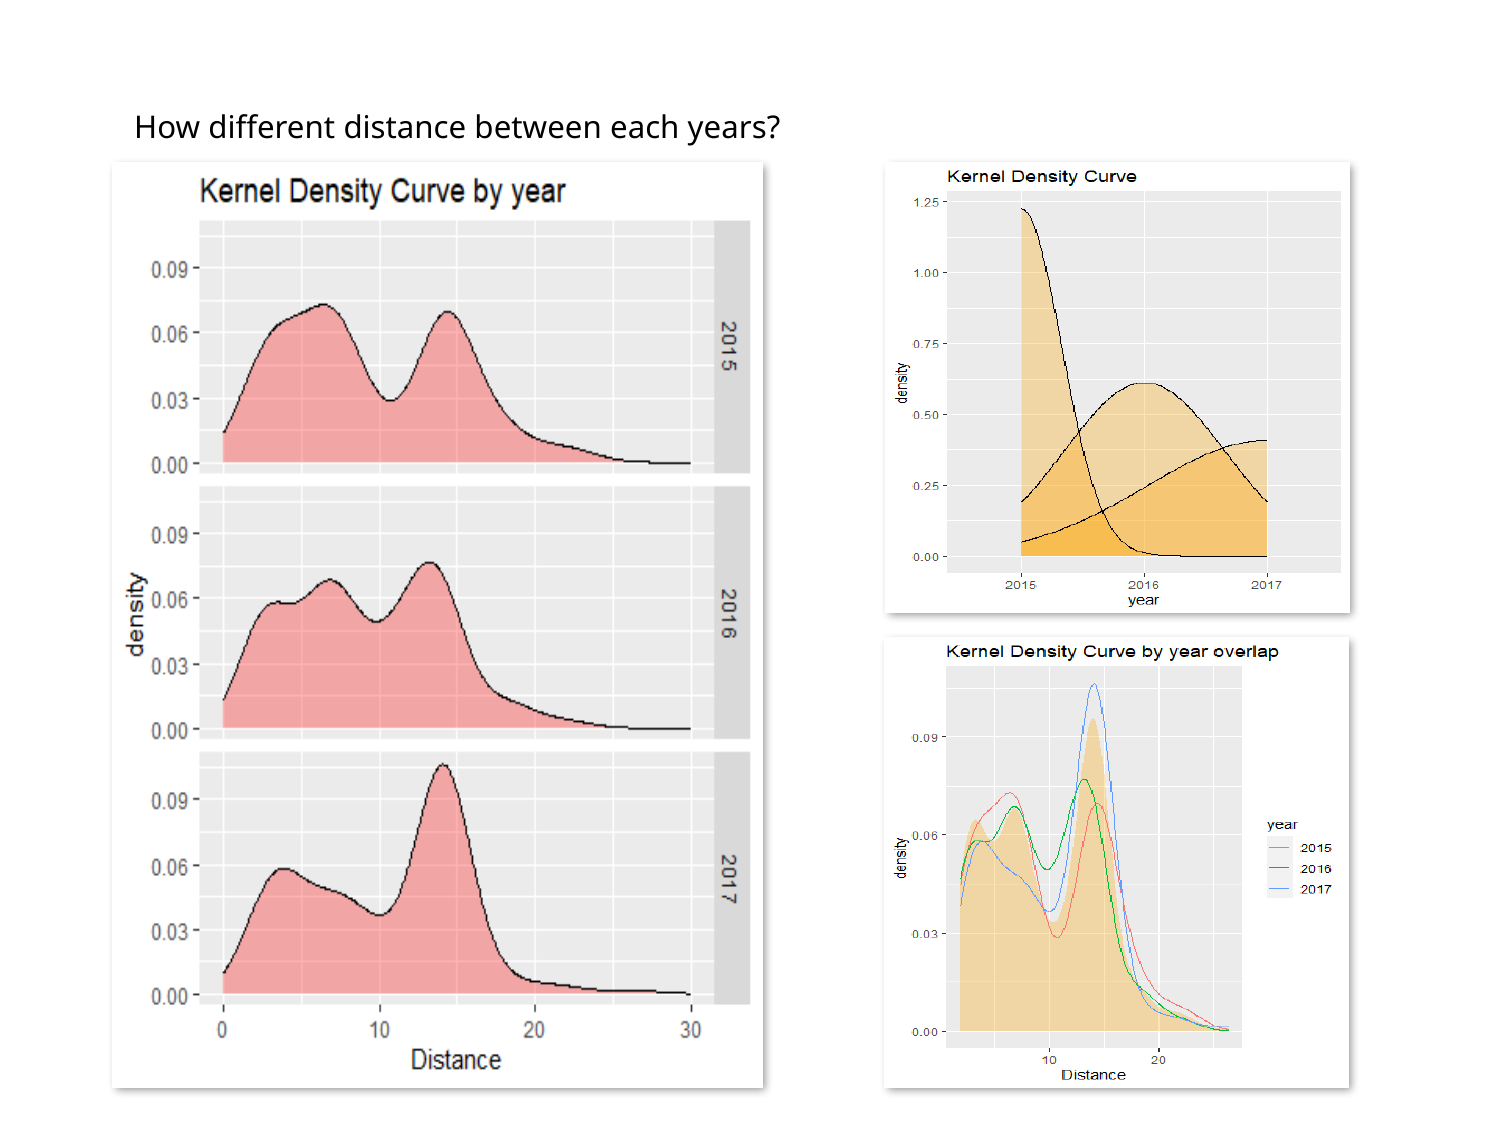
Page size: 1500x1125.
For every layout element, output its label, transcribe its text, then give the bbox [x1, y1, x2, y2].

picture [885, 162, 1350, 613]
text_box How different distance between each years? [99, 99, 1450, 1075]
picture [884, 637, 1349, 1088]
picture [112, 162, 763, 1088]
text_box Analysis Of Variance [74, 74, 1425, 1050]
